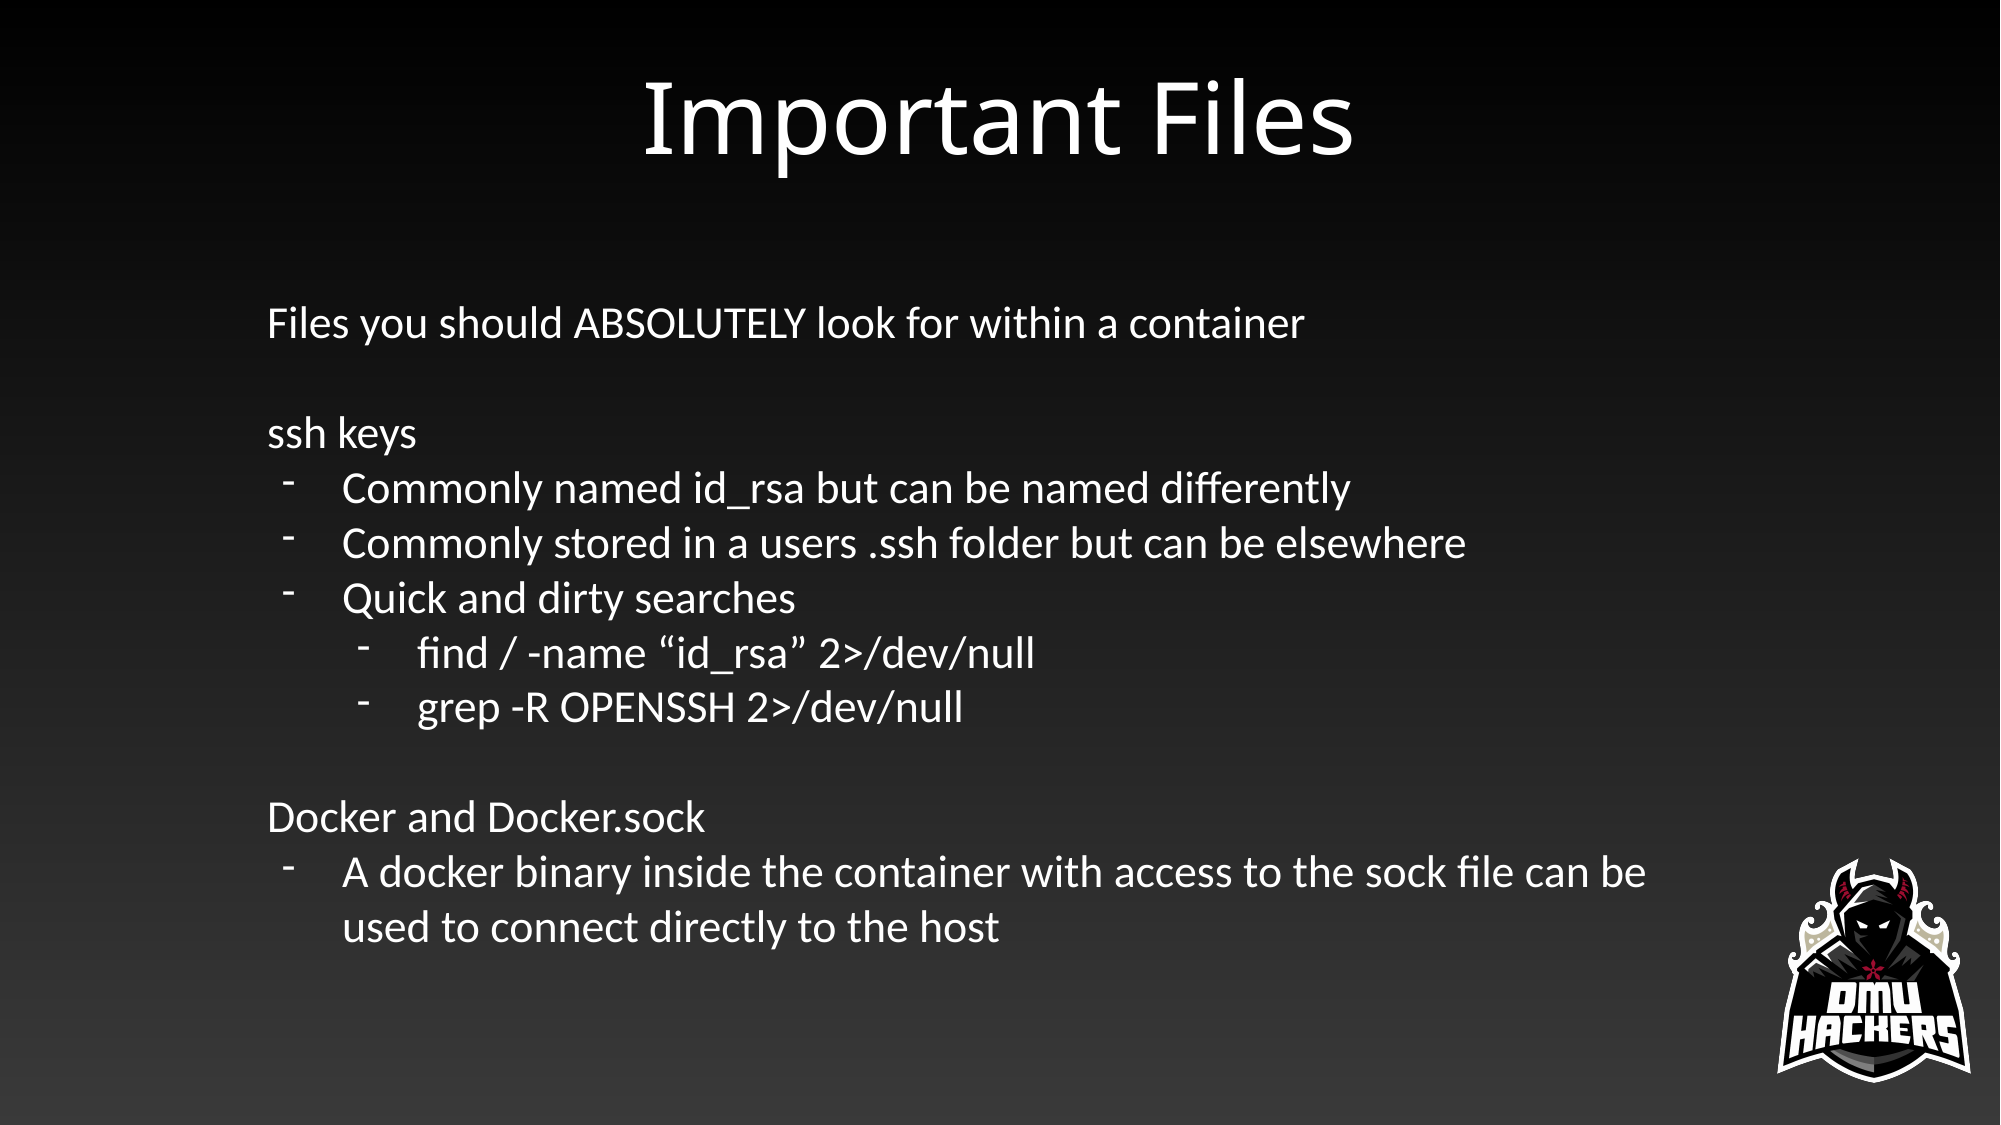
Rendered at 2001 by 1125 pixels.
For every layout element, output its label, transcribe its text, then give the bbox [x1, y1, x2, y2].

text_box Files you should ABSOLUTELY look for within a container ssh keys Commonly named id_rsa but can be named differently Commonly stored in a users .ssh folder but can be elsewhere Quick and dirty searches find / -name “id_rsa” 2>/dev/null grep -R OPENSSH 2>/dev/null Docker and Docker.sock A docker binary inside the container with access to the sock file can be used to connect directly to the host [251, 277, 1748, 1077]
picture [1777, 858, 1971, 1083]
text_box Important Files [31, 23, 1969, 206]
